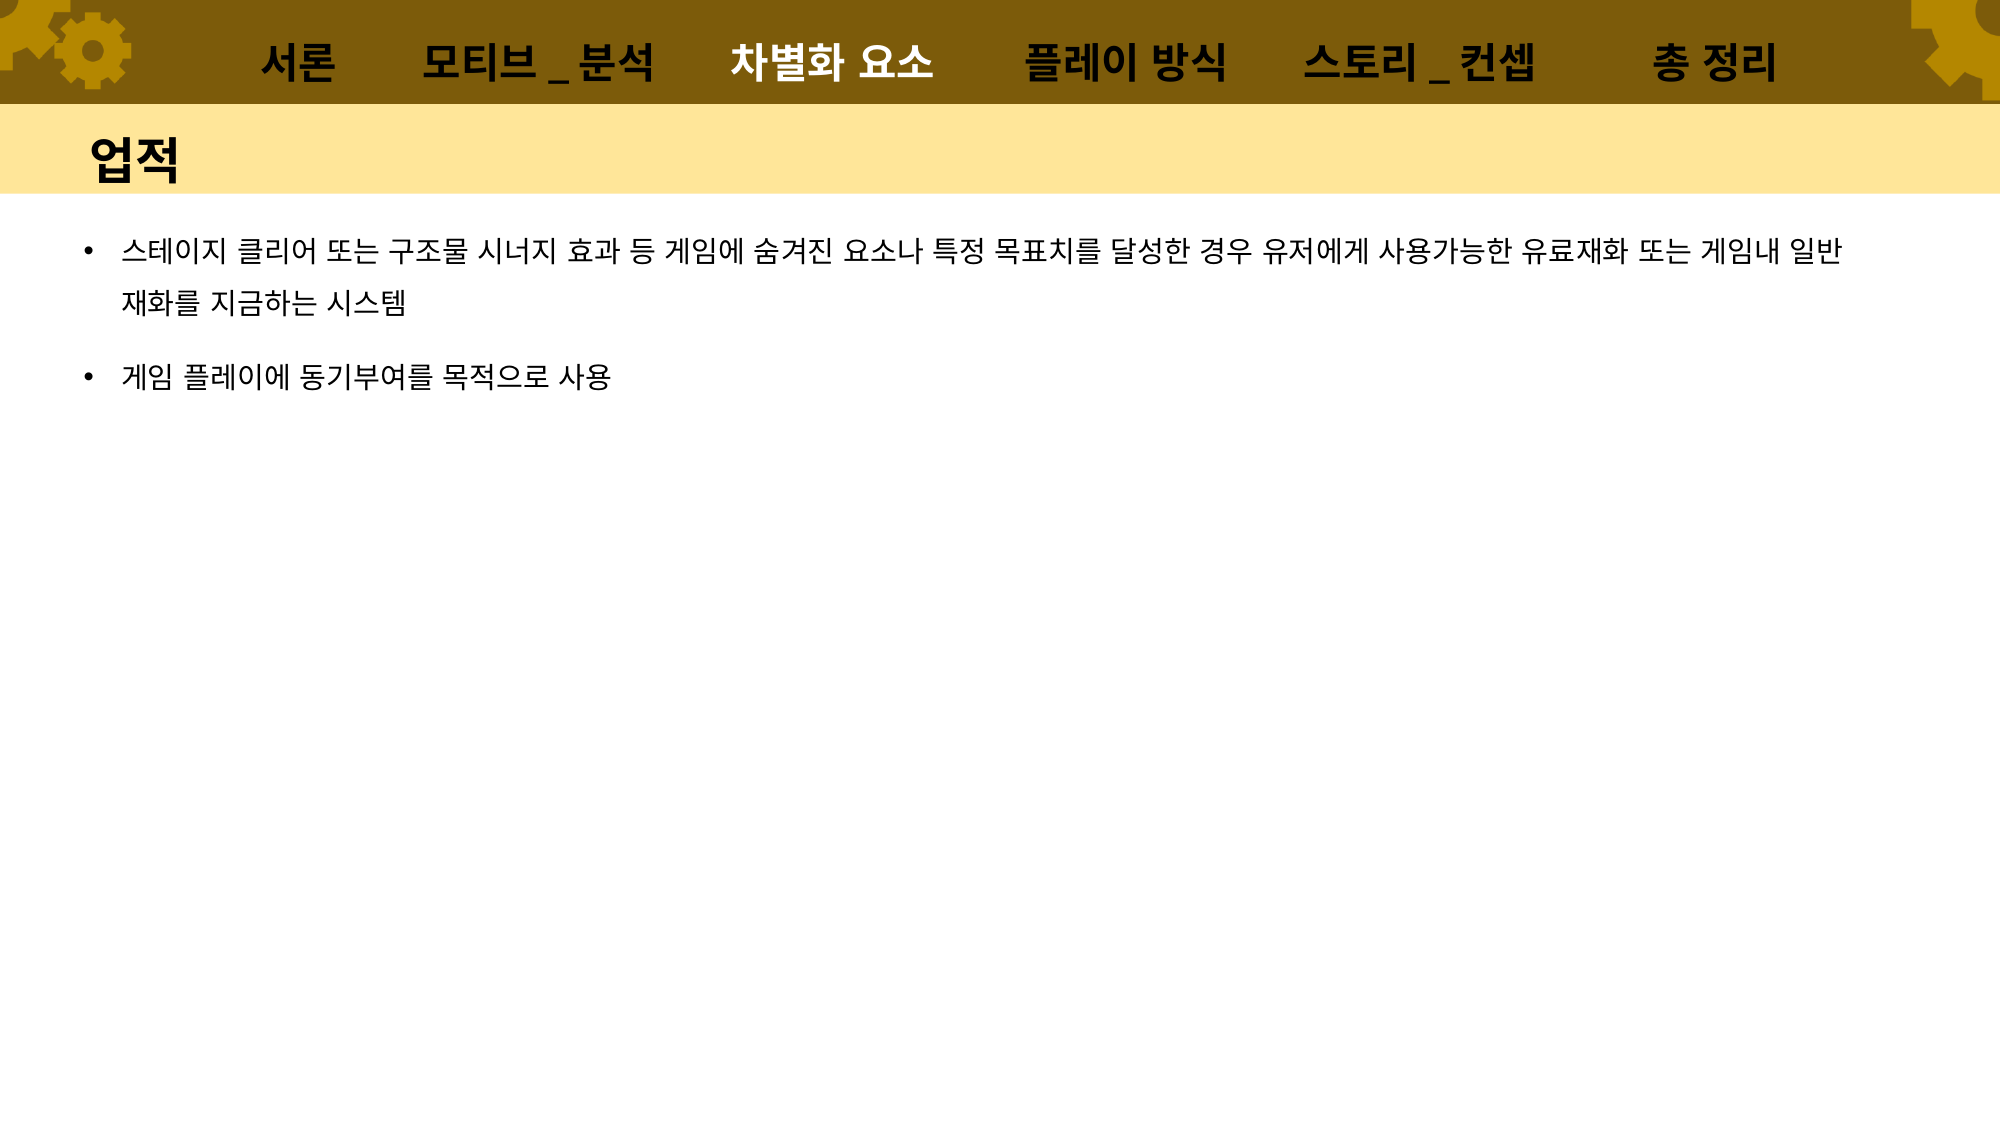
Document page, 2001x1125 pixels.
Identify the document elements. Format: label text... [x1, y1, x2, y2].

list 스테이지 클리어 또는 구조물 시너지 효과 등 게임에 숨겨진 요소나 특정 목표치를 달성한 경우 유저에게 사용가능한 유료재화 또는 게임내 일반 재화를 지금하는 시스템 게임 플레이에 동기부여를 목적으로 사용 [68, 208, 1925, 1015]
title 업적 [75, 105, 1800, 184]
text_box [161, 7, 1853, 91]
